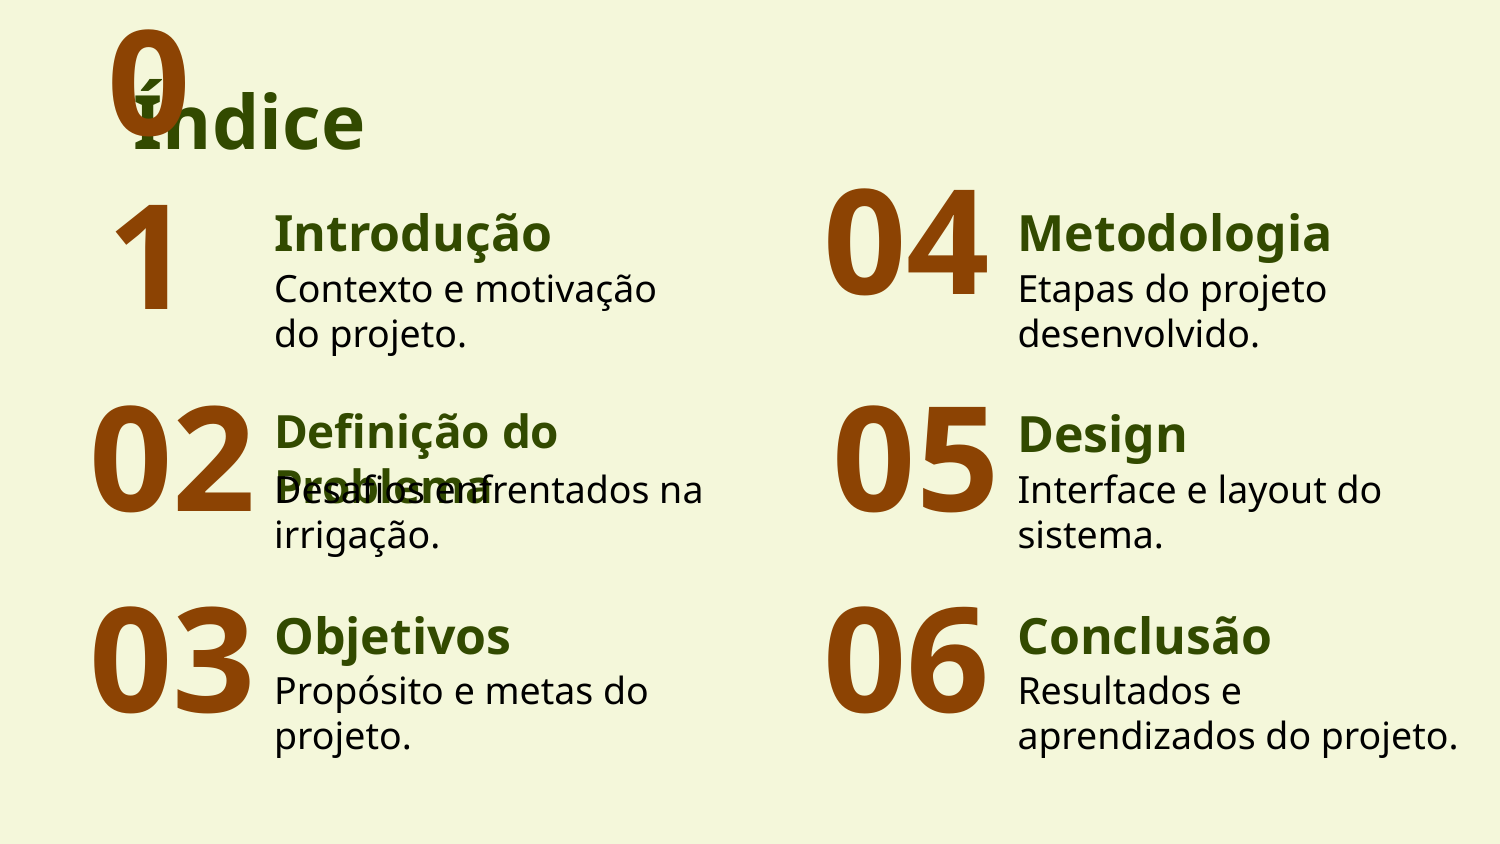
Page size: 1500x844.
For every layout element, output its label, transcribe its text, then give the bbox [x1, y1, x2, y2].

title Objetivos [259, 589, 705, 685]
title Design [1002, 387, 1448, 484]
title Contexto e motivação do projeto. [259, 249, 705, 346]
title Etapas do projeto desenvolvido. [1002, 249, 1408, 346]
title 04 [808, 226, 1002, 339]
title Propósito e metas do projeto. [259, 652, 665, 749]
title Conclusão [1002, 589, 1448, 652]
title Introdução [259, 186, 705, 249]
title Metodologia [1002, 186, 1448, 283]
title 06 [808, 643, 1022, 757]
title 02 [74, 442, 279, 556]
title Definição do Problema [259, 387, 783, 484]
title 01 [92, 241, 279, 355]
title 05 [817, 442, 1022, 556]
title 03 [74, 643, 279, 757]
title Interface e layout do sistema. [1002, 451, 1408, 547]
title Resultados e aprendizados do projeto. [1002, 652, 1500, 749]
title Índice [118, 59, 1500, 156]
title Desafios enfrentados na irrigação. [259, 451, 746, 547]
